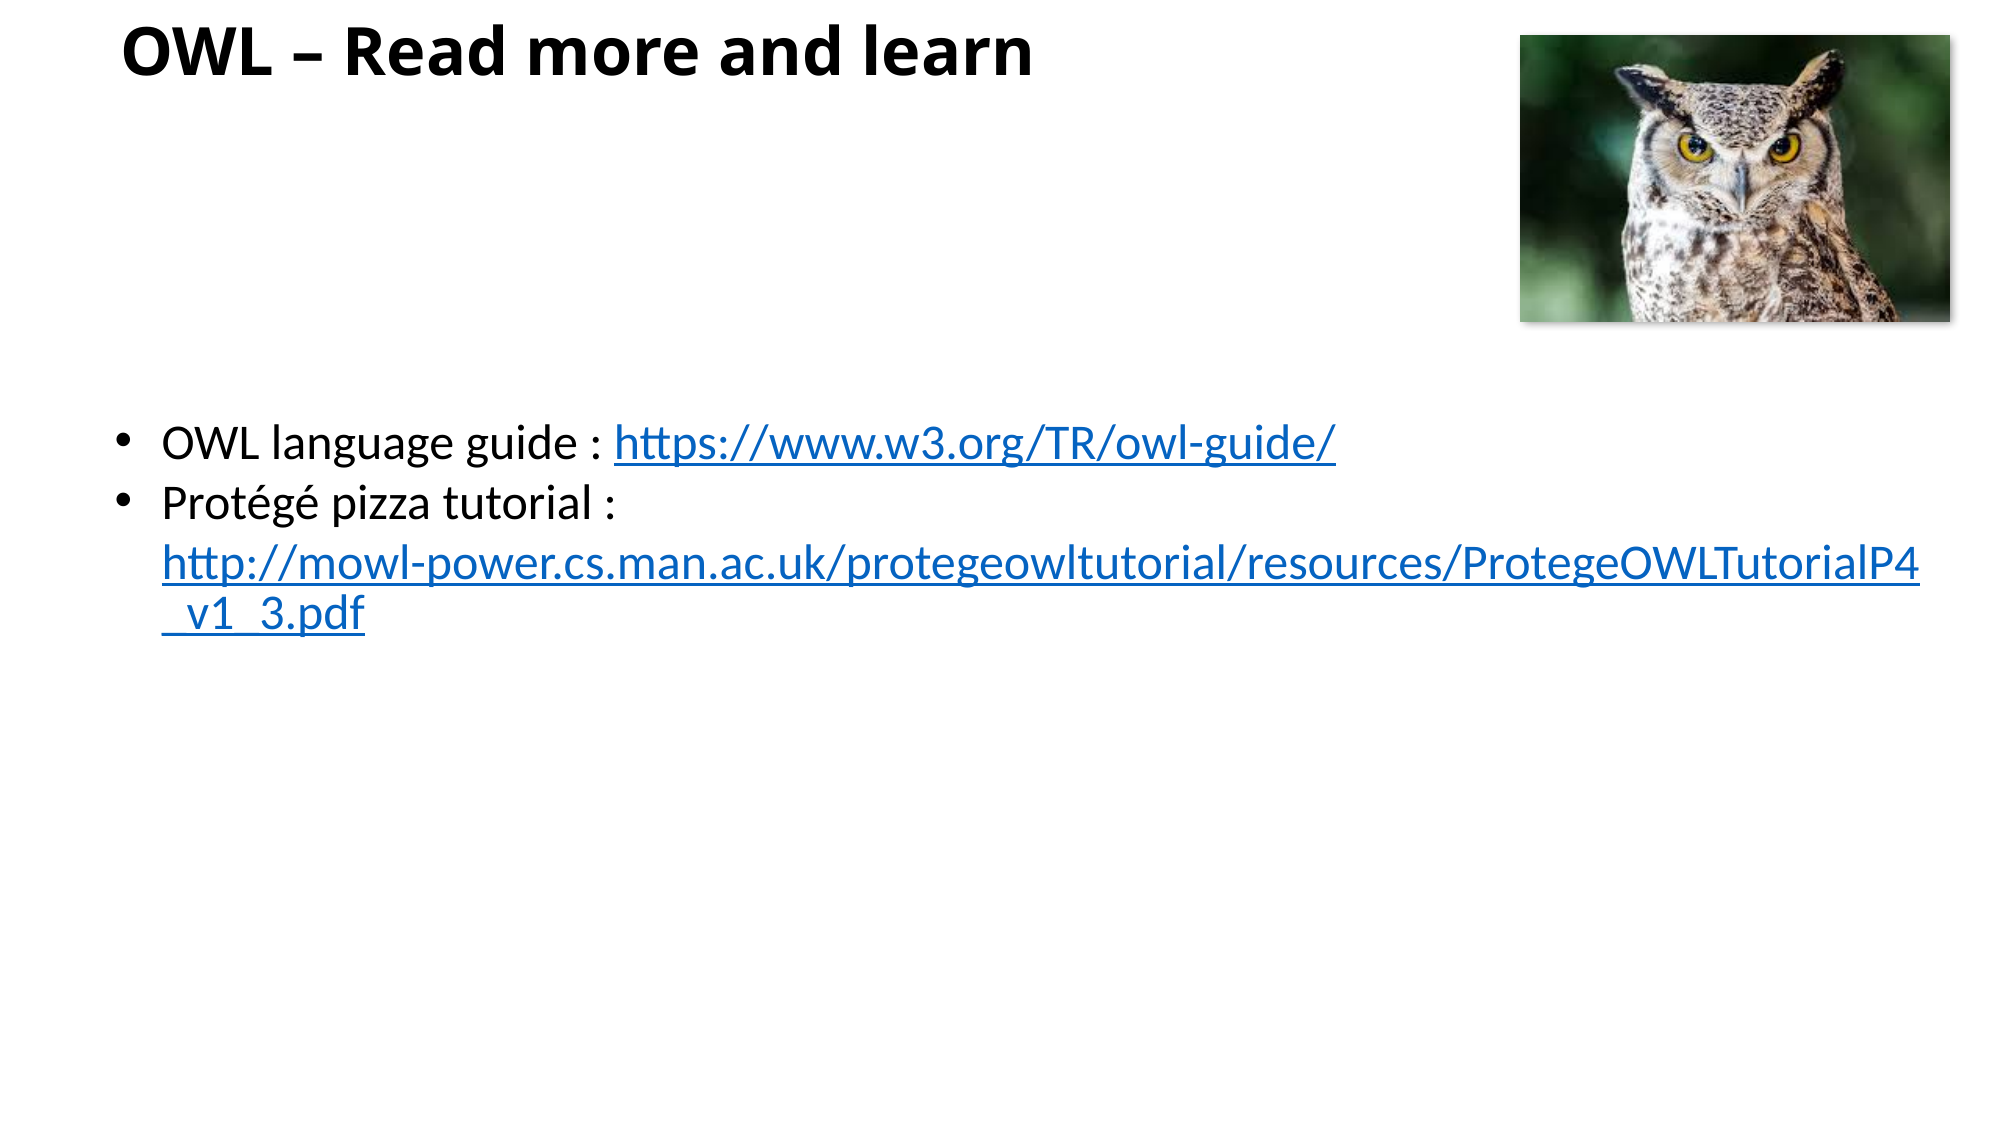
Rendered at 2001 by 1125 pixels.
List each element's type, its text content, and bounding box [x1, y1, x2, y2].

title OWL – Read more and learn [99, 8, 1900, 128]
picture [1520, 35, 1950, 322]
text_box OWL language guide : https://www.w3.org/TR/owl-guide/ Protégé pizza tutorial : http://mowl-power.cs.man.ac.uk/protegeowltutorial/resources/ProtegeOWLTutorialP4_v1_3.pdf [99, 401, 1950, 657]
